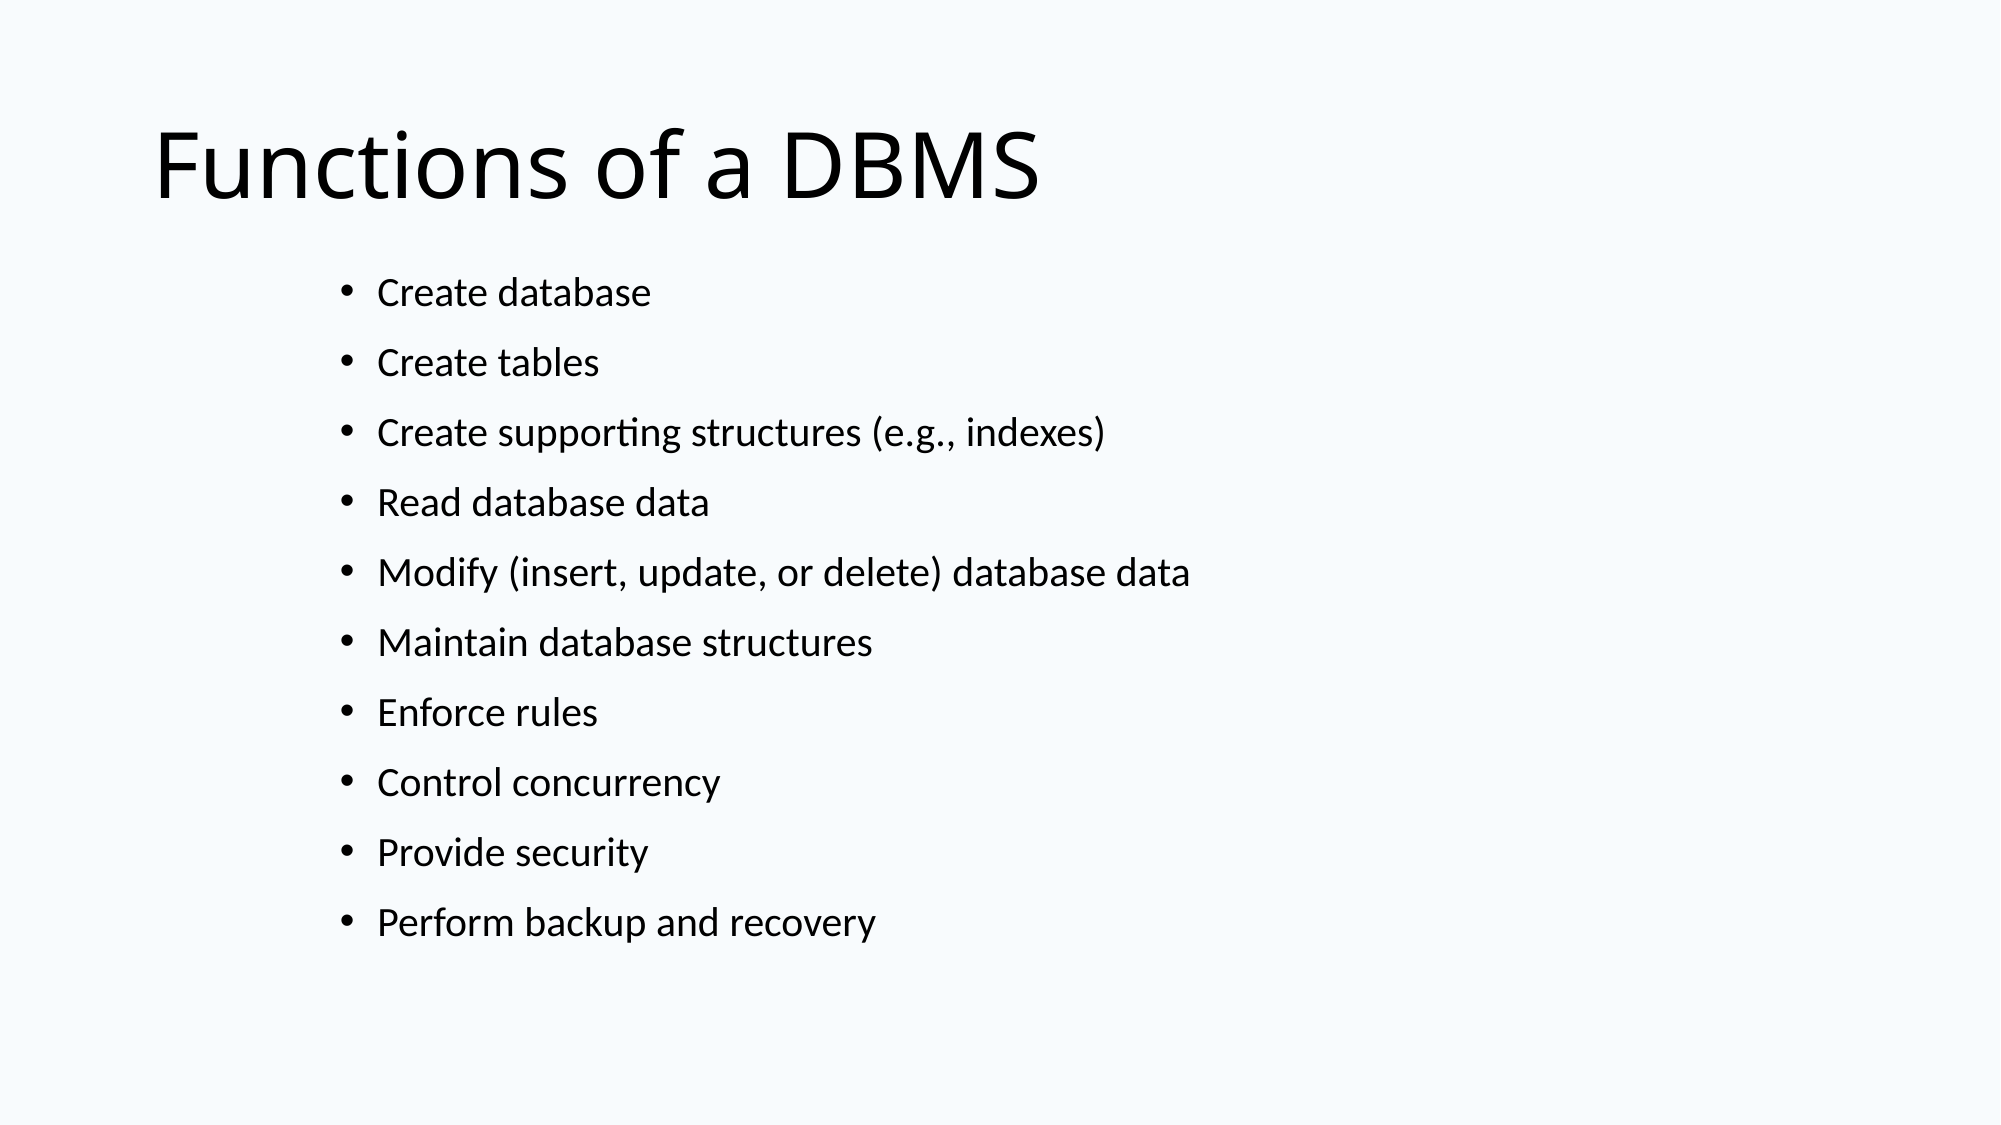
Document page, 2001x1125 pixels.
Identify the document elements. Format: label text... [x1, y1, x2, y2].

list Create database Create tables Create supporting structures (e.g., indexes) Read database data Modify (insert, update, or delete) database data Maintain database structures Enforce rules Control concurrency Provide security Perform backup and recovery [324, 262, 1675, 1043]
title Functions of a D B M S [137, 59, 1863, 278]
